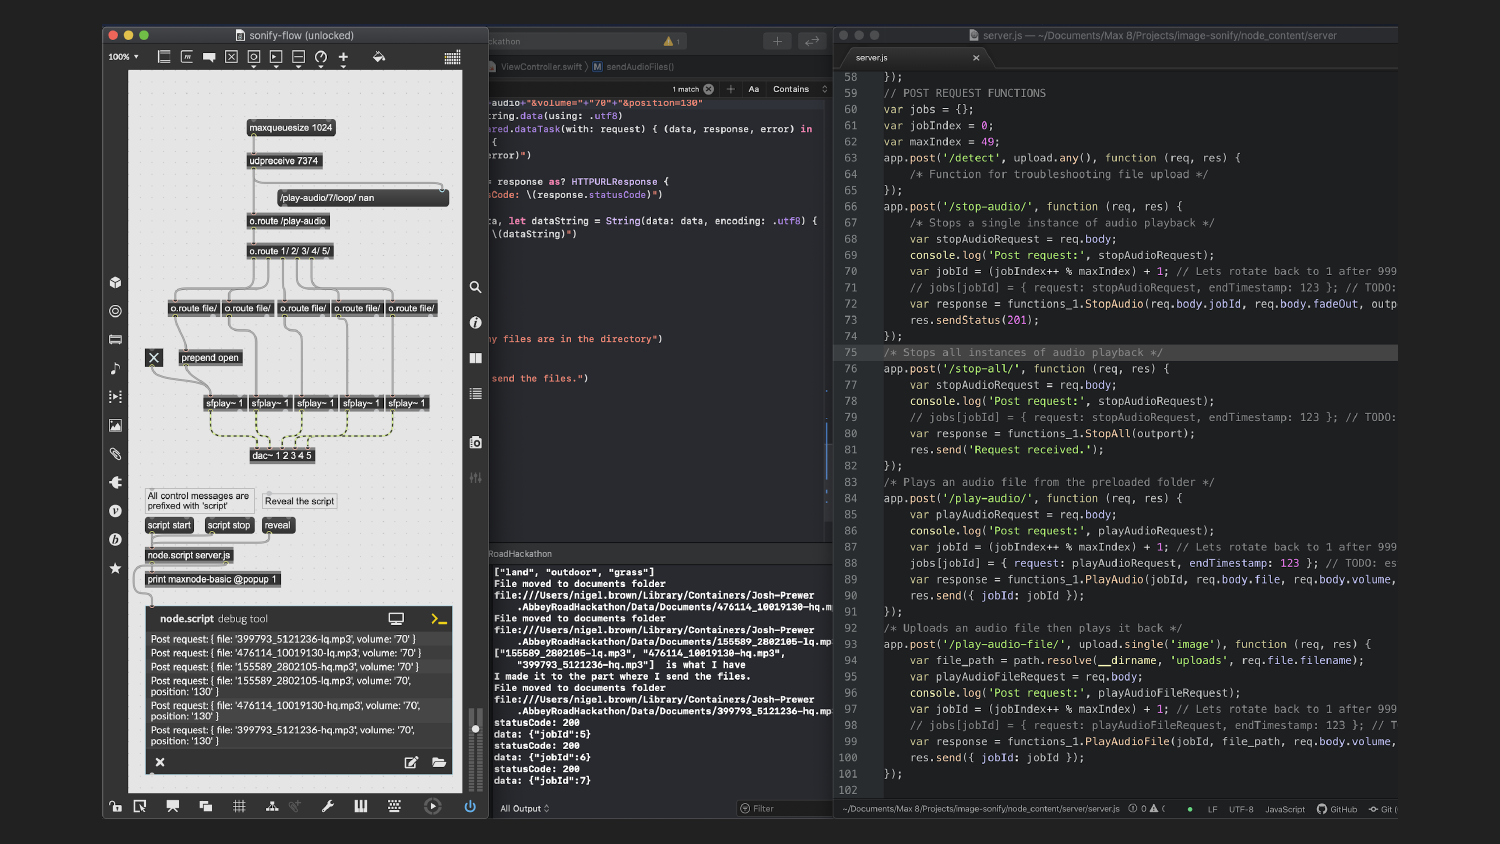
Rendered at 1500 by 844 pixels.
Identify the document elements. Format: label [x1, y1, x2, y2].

picture [102, 24, 1398, 819]
